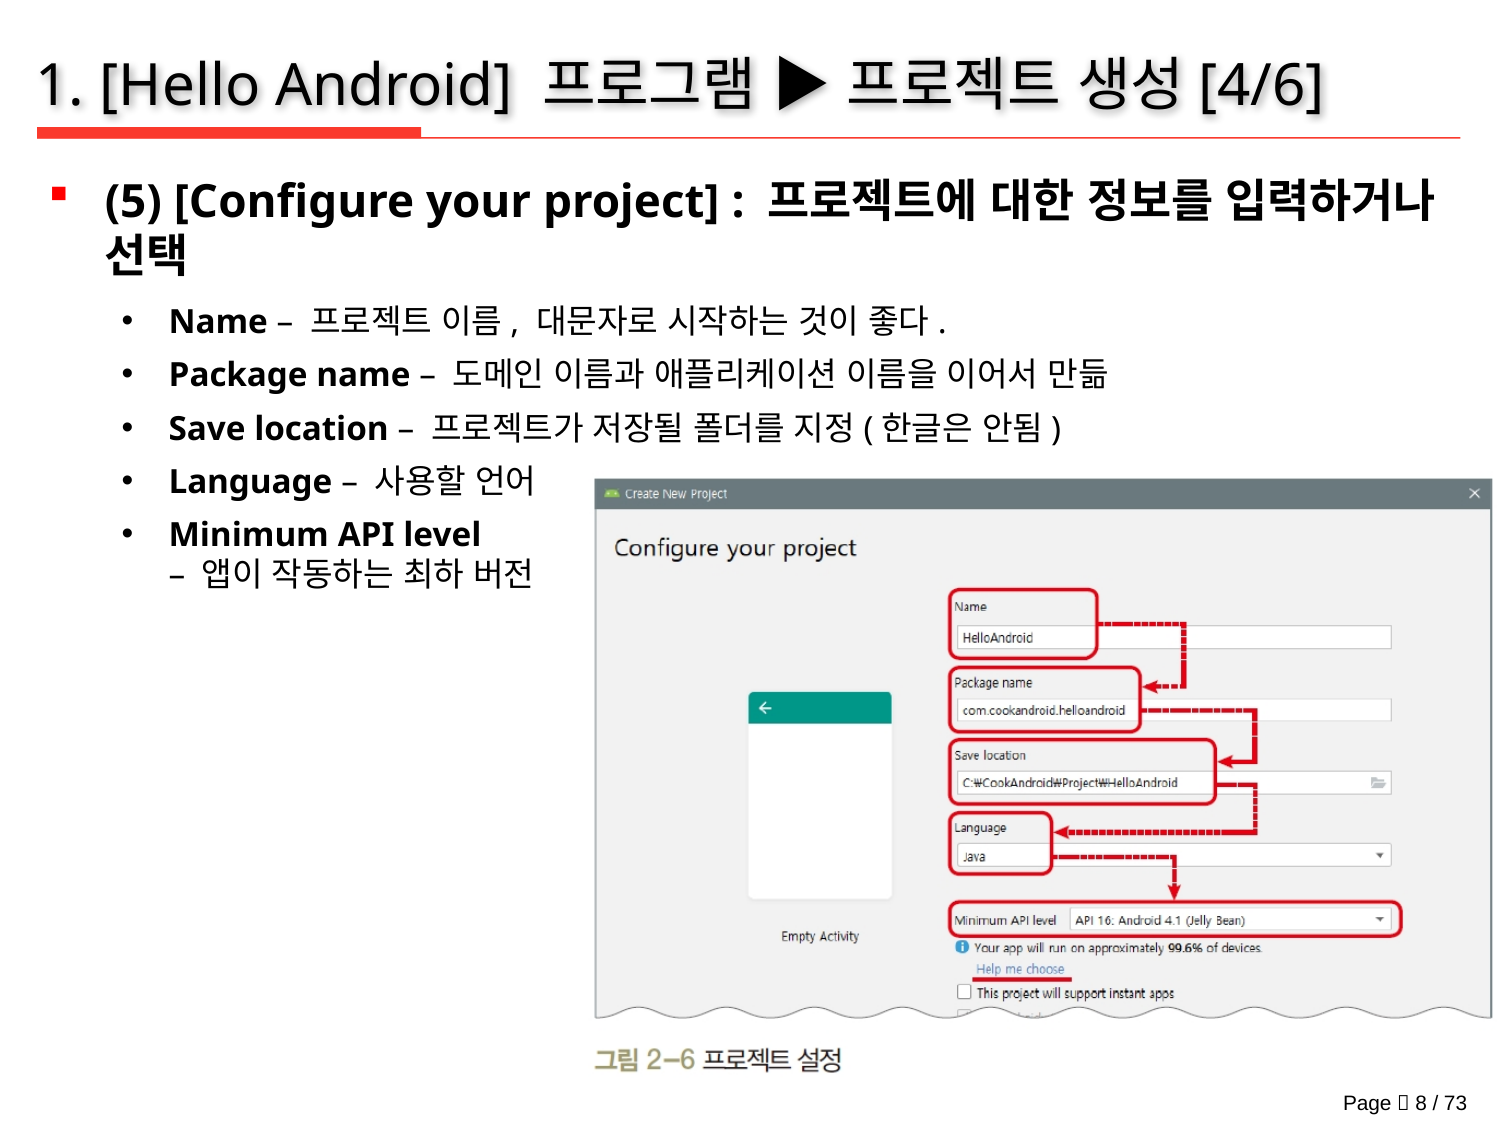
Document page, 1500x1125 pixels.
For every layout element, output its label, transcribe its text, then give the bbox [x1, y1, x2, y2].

list (5) [Configure your project] : 프로젝트에 대한 정보를 입력하거나 선택 Name – 프로젝트 이름, 대문자로 시작하는 것이 좋다. Package name – 도메인 이름과 애플리케이션 이름을 이어서 만듦 Save location – 프로젝트가 저장될 폴더를 지정(한글은 안됨) Language – 사용할 언어 Minimum API level – 앱이 작동하는 최하 버전 [48, 171, 1448, 880]
title 1. [Hello Android] 프로그램 ▶ 프로젝트 생성[4/6] [35, 47, 1434, 142]
picture [587, 470, 1500, 1078]
